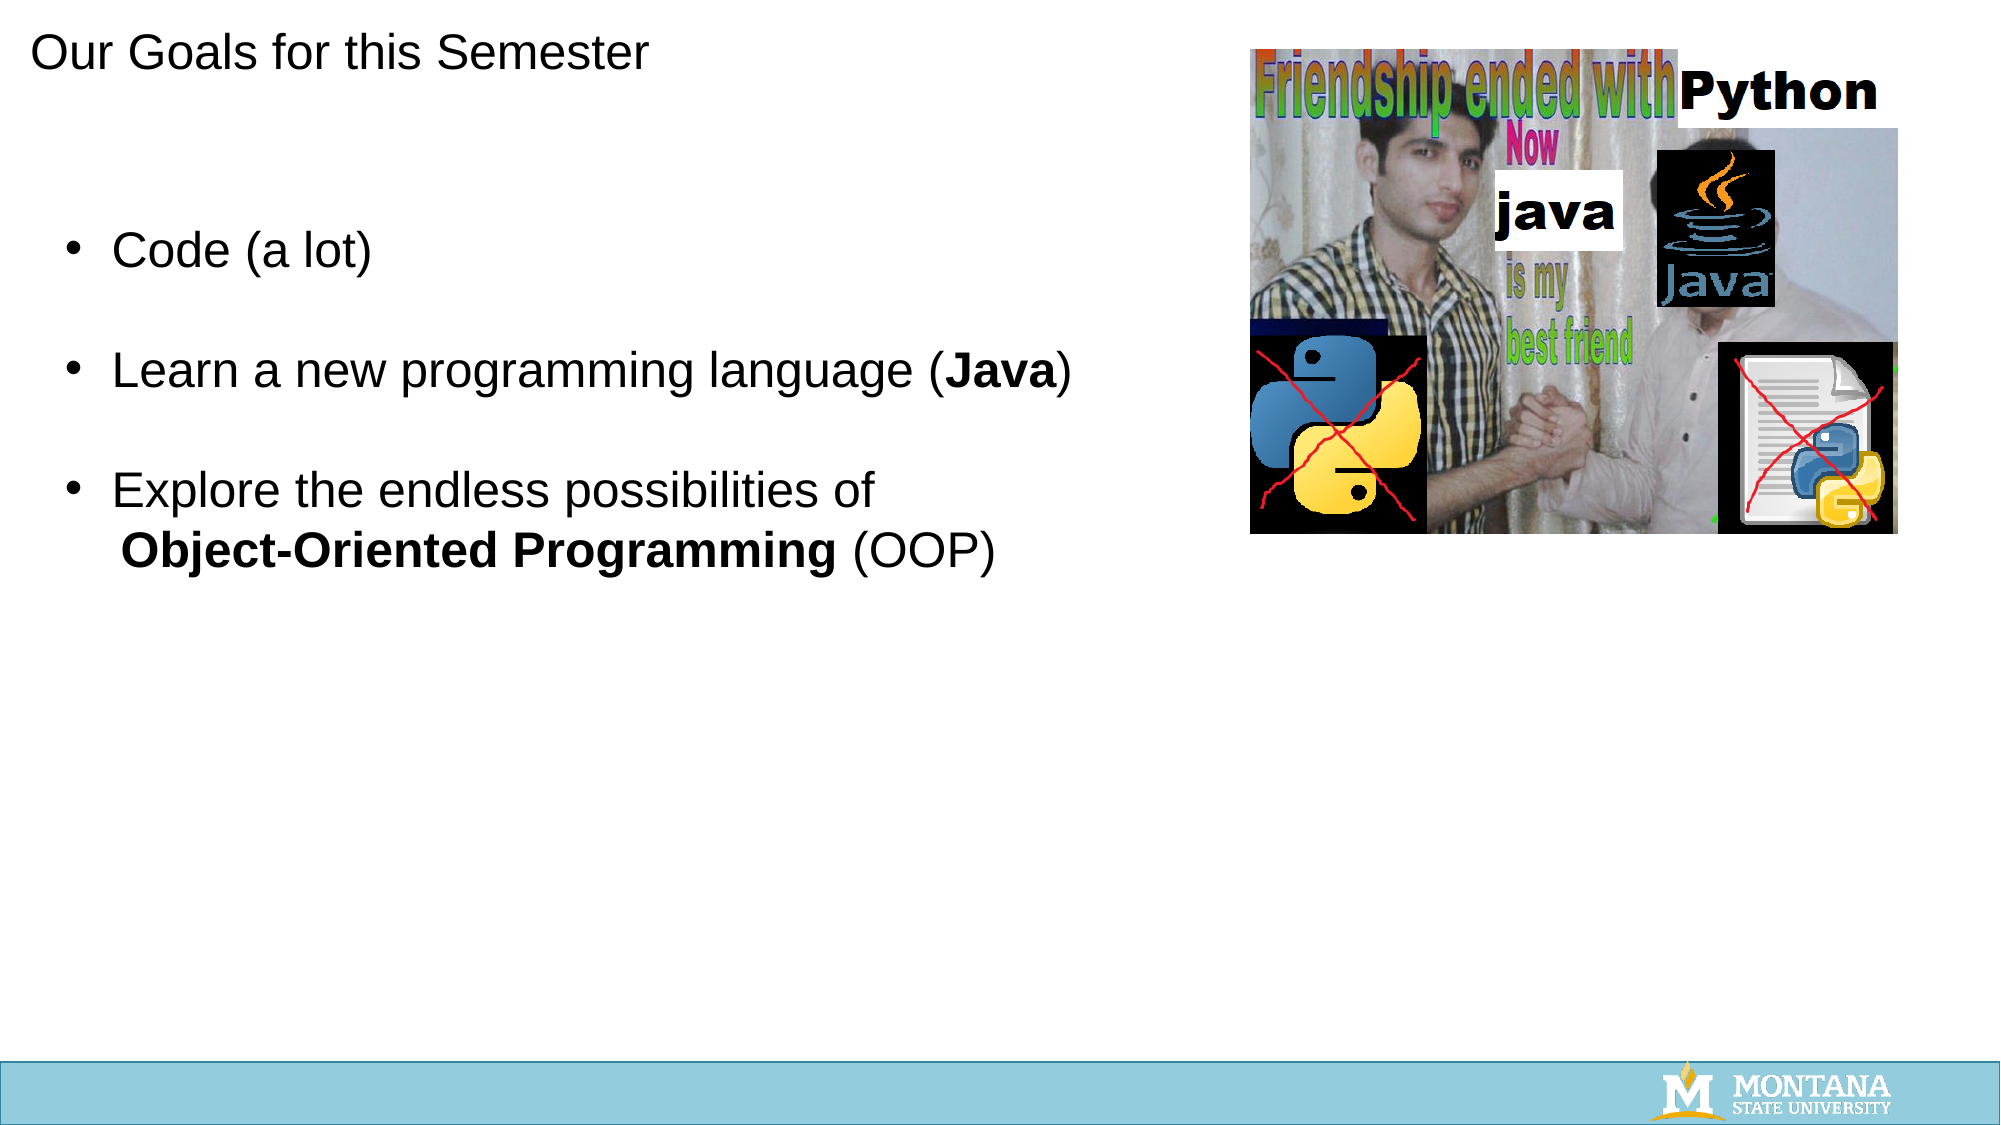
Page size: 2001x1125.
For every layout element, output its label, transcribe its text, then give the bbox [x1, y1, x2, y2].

picture [1249, 49, 1898, 534]
text_box Code (a lot) Learn a new programming language (Java) Explore the endless possibilities of Object-Oriented Programming (OOP) [49, 149, 1816, 705]
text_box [0, 1060, 1647, 1125]
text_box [1892, 1060, 2000, 1125]
picture [1649, 1060, 1892, 1122]
text_box Our Goals for this Semester [15, 12, 666, 88]
